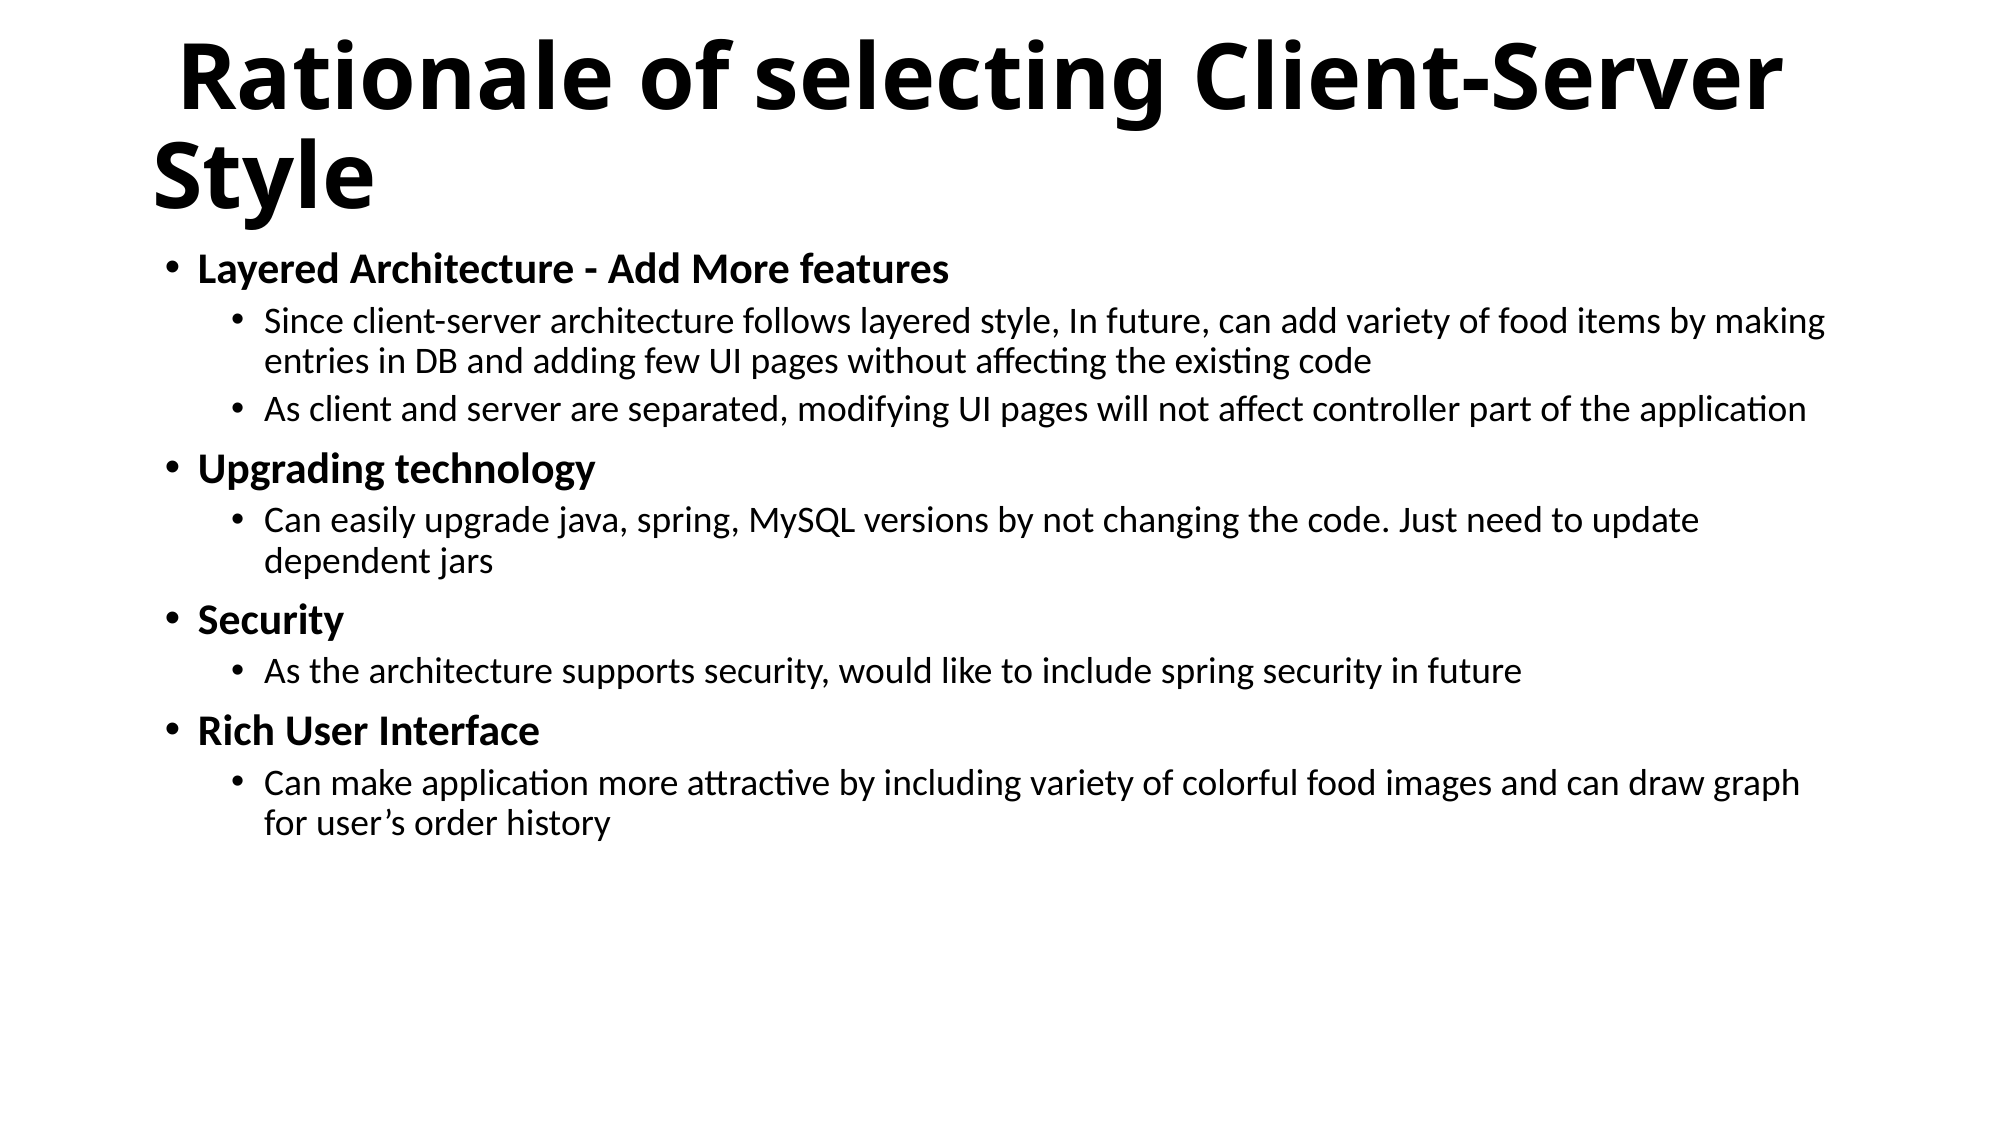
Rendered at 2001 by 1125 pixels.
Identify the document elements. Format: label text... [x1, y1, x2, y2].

list Layered Architecture - Add More features Since client-server architecture follows layered style, In future, can add variety of food items by making entries in DB and adding few UI pages without affecting the existing code As client and server are separated, modifying UI pages will not affect controller part of the application Upgrading technology Can easily upgrade java, spring, MySQL versions by not changing the code. Just need to update dependent jars Security As the architecture supports security, would like to include spring security in future Rich User Interface Can make application more attractive by including variety of colorful food images and can draw graph for user’s order history [149, 238, 1850, 950]
title Rationale of selecting Client-Server Style [137, 59, 1863, 199]
